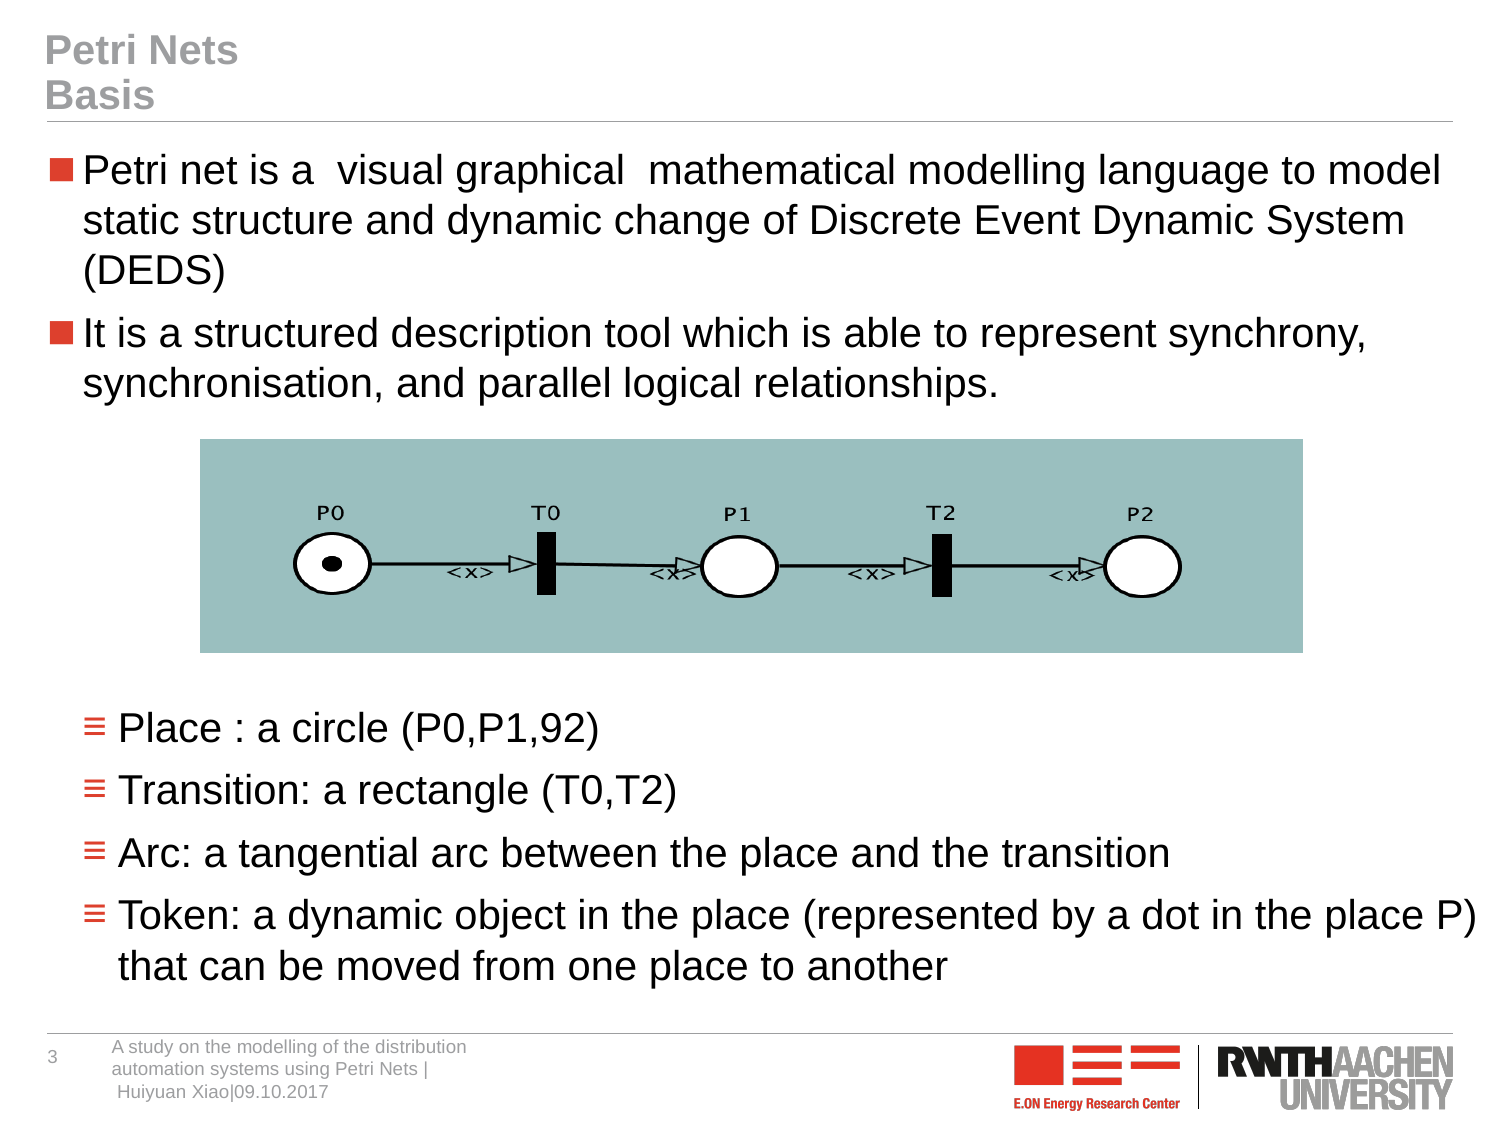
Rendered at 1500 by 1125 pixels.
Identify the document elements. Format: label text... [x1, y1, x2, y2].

title Petri Nets Basis [44, 29, 1450, 119]
list Petri net is a visual graphical mathematical modelling language to model static structure and dynamic change of Discrete Event Dynamic System (DEDS) It is a structured description tool which is able to represent synchrony, synchronisation, and parallel logical relationships. Place : a circle (P0,P1,92) Transition: a rectangle (T0,T2) Arc: a tangential arc between the place and the transition Token: a dynamic object in the place (represented by a dot in the place P) that can be moved from one place to another [47, 142, 1500, 1029]
picture [1013, 1045, 1180, 1112]
picture [1218, 1046, 1453, 1111]
picture [200, 439, 1303, 653]
